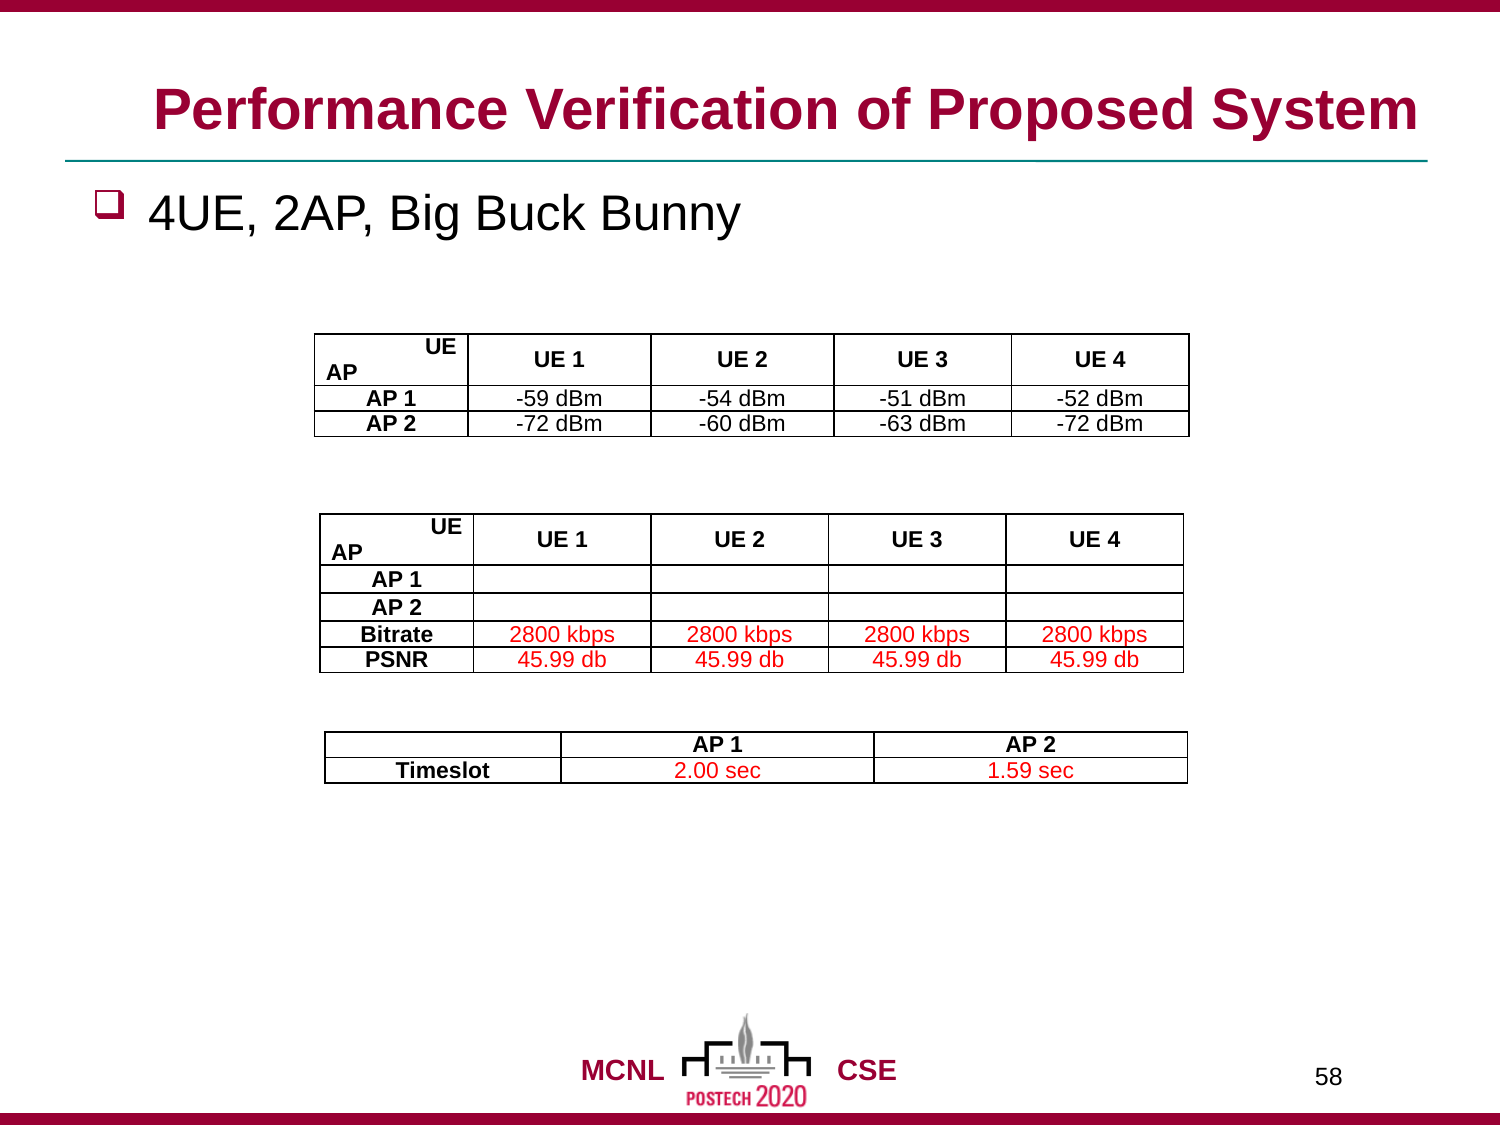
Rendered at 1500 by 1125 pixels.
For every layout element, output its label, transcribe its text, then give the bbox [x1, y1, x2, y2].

title Performance Verification of Proposed System [74, 36, 1436, 150]
table_cell -51 dBm [835, 386, 1011, 410]
table_cell Timeslot [326, 758, 560, 782]
table_header AP 1 [562, 733, 873, 757]
table_cell 2.00 sec [562, 758, 873, 782]
picture [672, 1012, 820, 1111]
table_cell -59 dBm [469, 386, 650, 410]
table_cell -52 dBm [1012, 386, 1188, 410]
table_header UE 1 [469, 335, 650, 385]
table_header UE 2 [652, 335, 833, 385]
table_header AP 2 [875, 733, 1187, 757]
table_header [326, 733, 560, 757]
table_cell AP 2 [315, 412, 467, 436]
table_cell -72 dBm [469, 412, 650, 436]
table_cell 1.59 sec [875, 758, 1187, 782]
slide_number 58 [1299, 1052, 1425, 1113]
table_header UE AP [315, 335, 467, 385]
table_cell AP 1 [315, 386, 467, 410]
table_cell -60 dBm [652, 412, 833, 436]
table_cell -54 dBm [652, 386, 833, 410]
table_cell -63 dBm [835, 412, 1011, 436]
table_header UE 3 [835, 335, 1011, 385]
table_header UE 4 [1012, 335, 1188, 385]
table_cell -72 dBm [1012, 412, 1188, 436]
